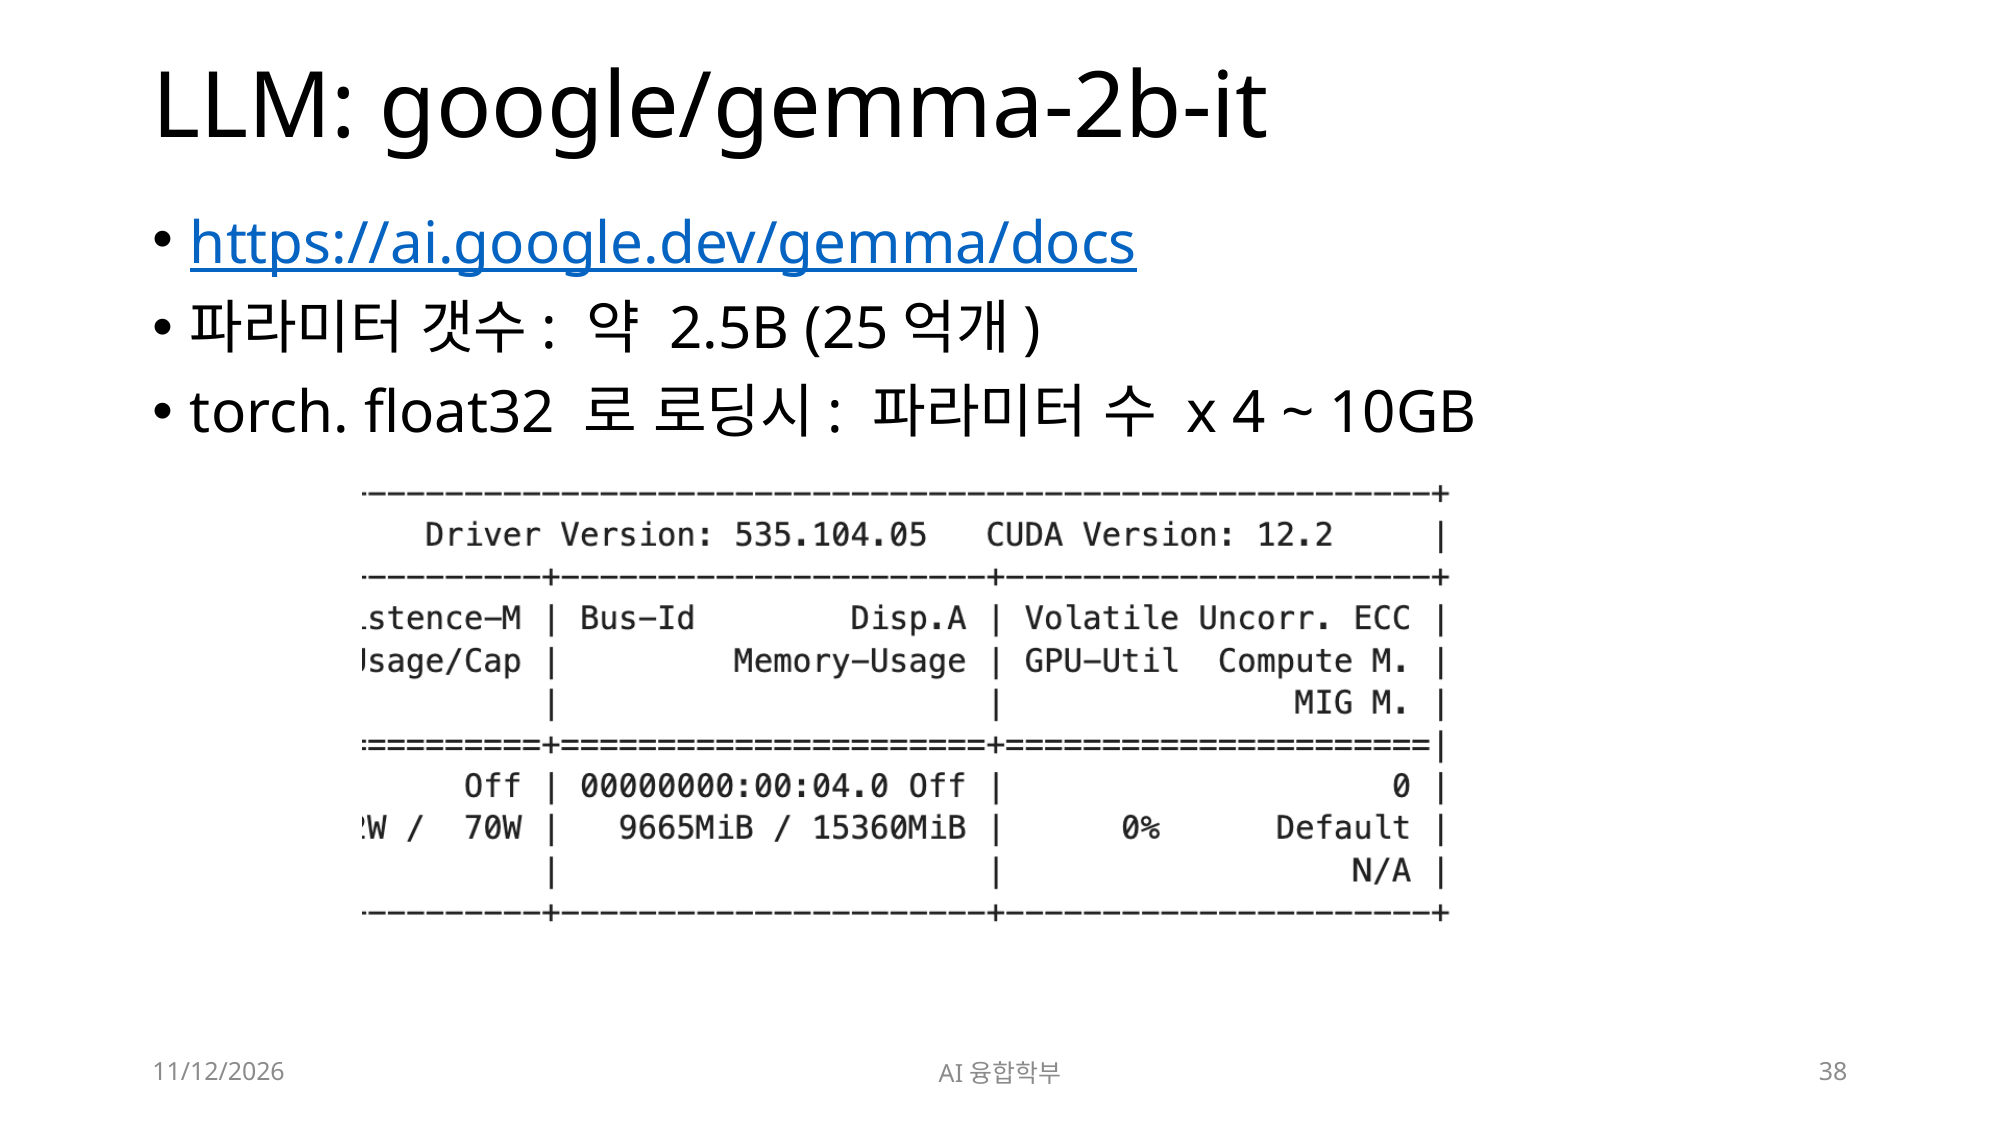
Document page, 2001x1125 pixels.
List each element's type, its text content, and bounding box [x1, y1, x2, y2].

slide_number 2024. 7. 10. [137, 1042, 588, 1103]
picture [362, 479, 1461, 942]
title LLM: google/gemma-2b-it [137, 31, 1863, 186]
list https://ai.google.dev/gemma/docs 파라미터 갯수: 약 2.5B (25억개) torch. float32 로 로딩시: 파라미터 수 x 4 ~ 10GB [137, 199, 1863, 1014]
slide_number 38 [1412, 1042, 1863, 1103]
footer AI융합학부 [662, 1042, 1338, 1103]
